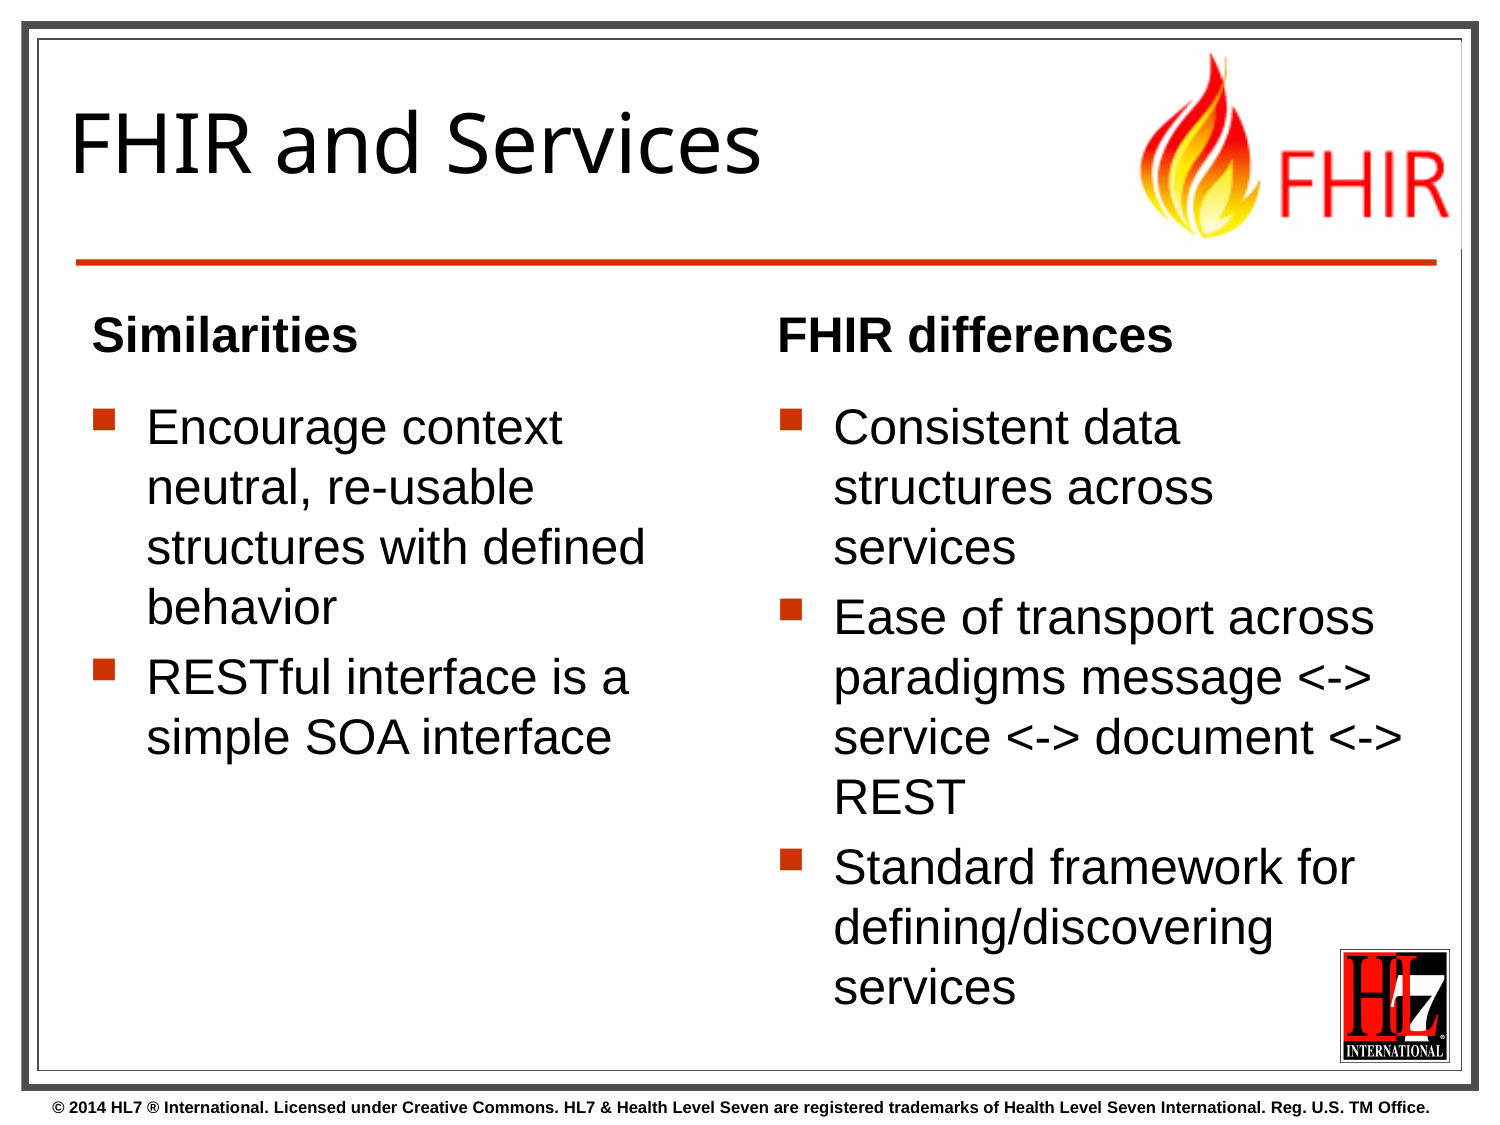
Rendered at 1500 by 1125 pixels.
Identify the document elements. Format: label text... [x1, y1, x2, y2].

list Consistent data structures across services Ease of transport across paradigms message <-> service <-> document <-> REST Standard framework for defining/discovering services [761, 386, 1425, 1059]
picture [1340, 949, 1450, 1063]
list Similarities [76, 280, 740, 386]
title FHIR and Services [53, 54, 1128, 244]
list Encourage context neutral, re-usable structures with defined behavior RESTful interface is a simple SOA interface [75, 386, 738, 1059]
list FHIR differences [761, 280, 1425, 386]
picture [1128, 42, 1462, 249]
